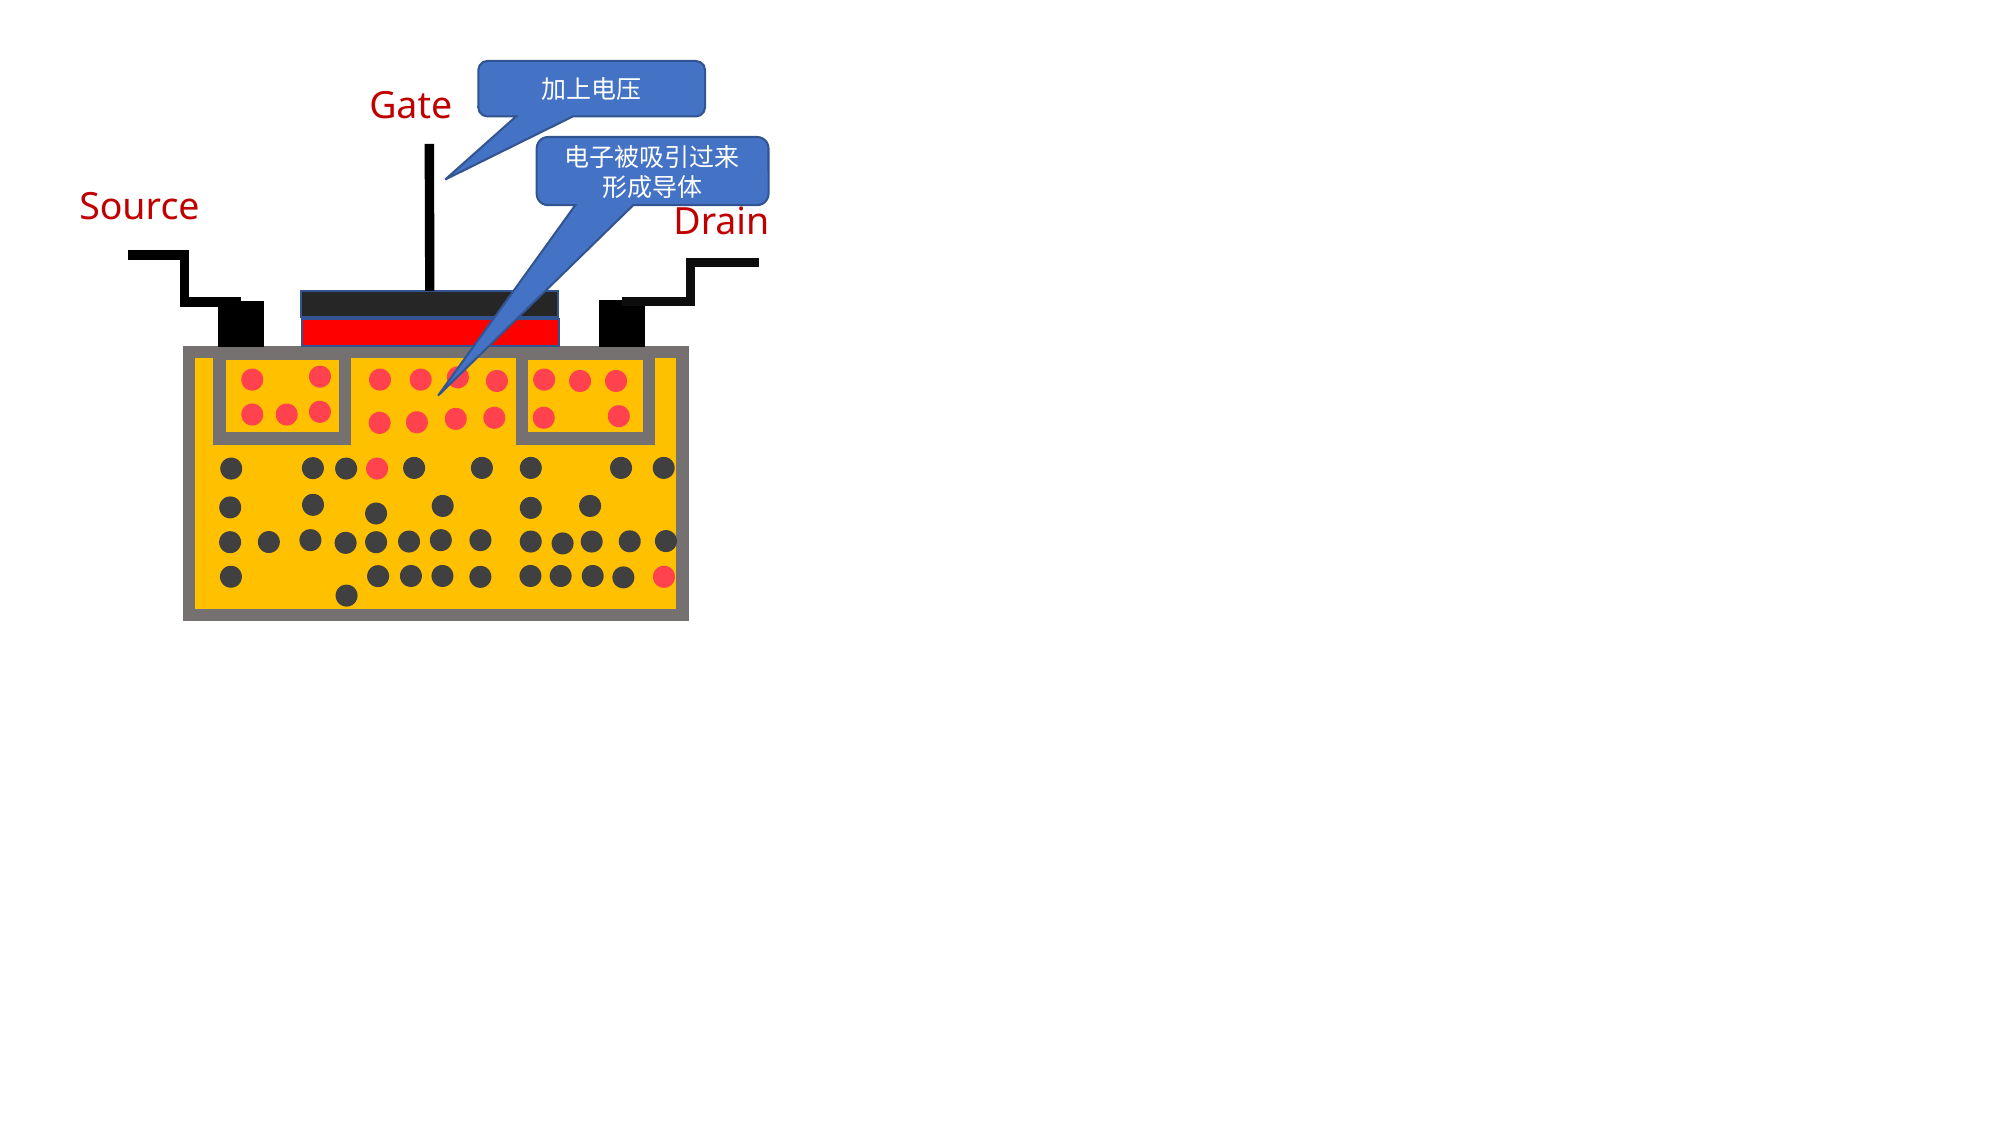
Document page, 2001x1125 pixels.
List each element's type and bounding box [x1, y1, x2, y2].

text_box [68, 60, 781, 616]
